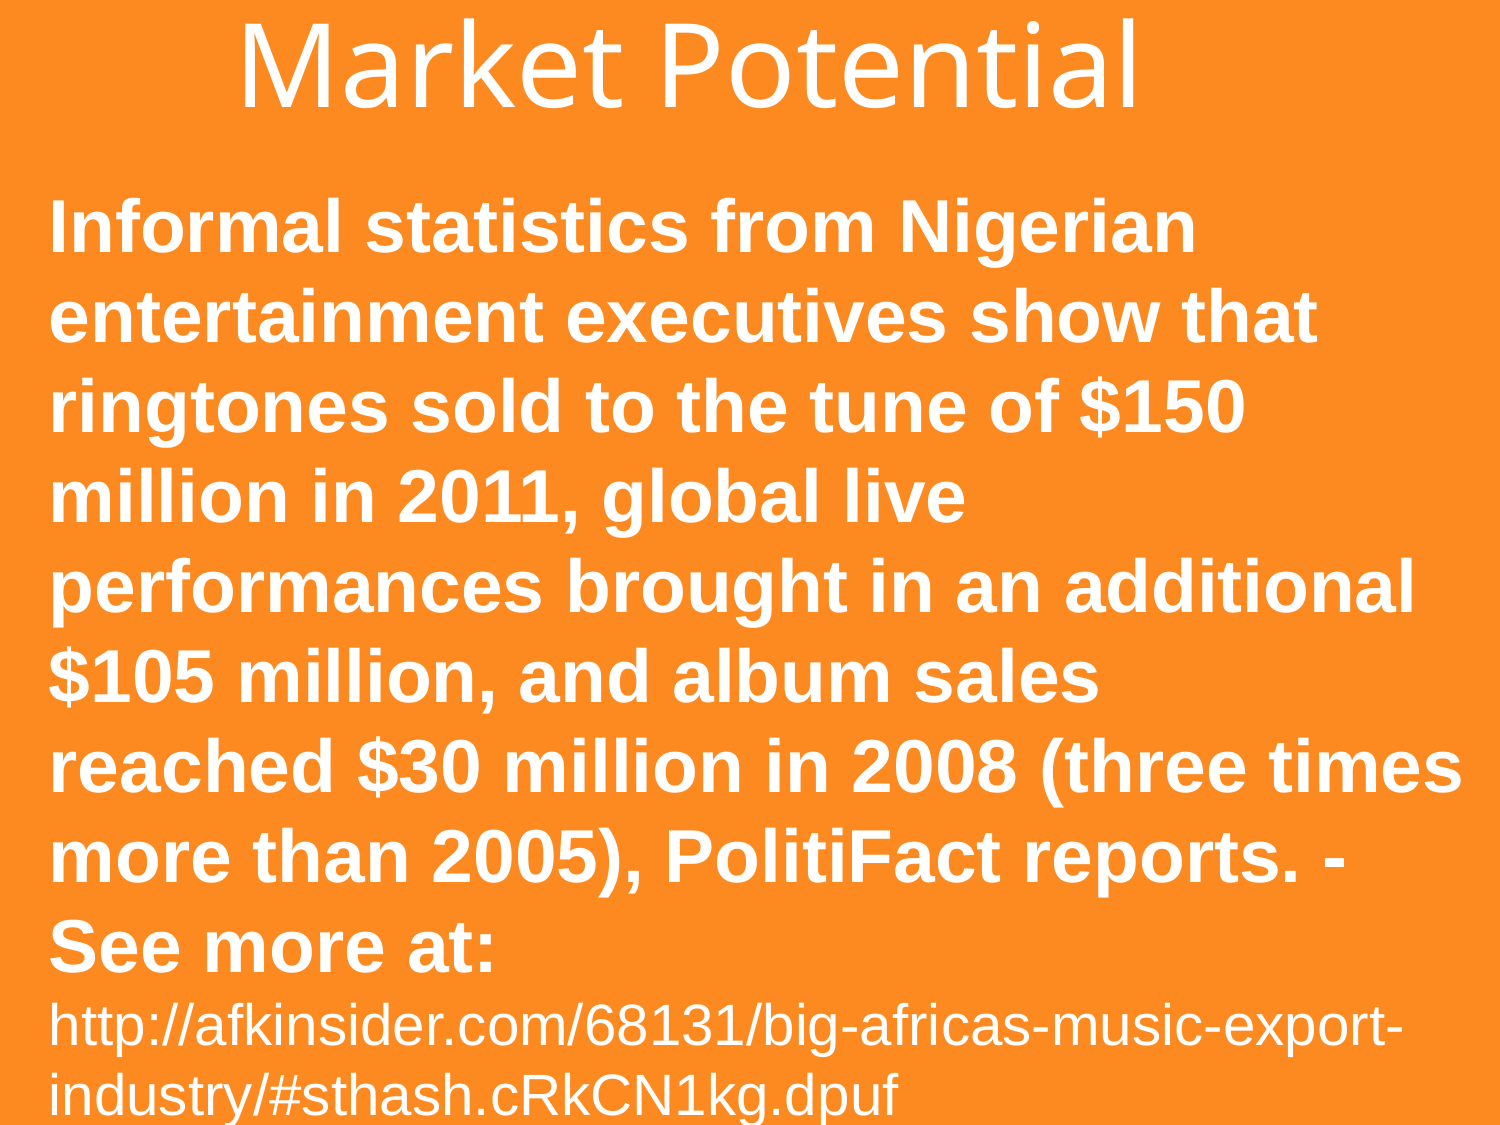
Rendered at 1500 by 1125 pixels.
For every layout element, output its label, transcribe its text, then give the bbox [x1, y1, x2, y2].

text_box Market Potential [0, 0, 1380, 315]
text_box Informal statistics from Nigerian entertainment executives show that ringtones sold to the tune of $150 million in 2011, global live performances brought in an additional $105 million, and album sales reached $30 million in 2008 (three times more than 2005), PolitiFact reports. - See more at: http://afkinsider.com/68131/big-africas-music-export-industry/#sthash.cRkCN1kg.dpuf [33, 169, 1492, 1096]
